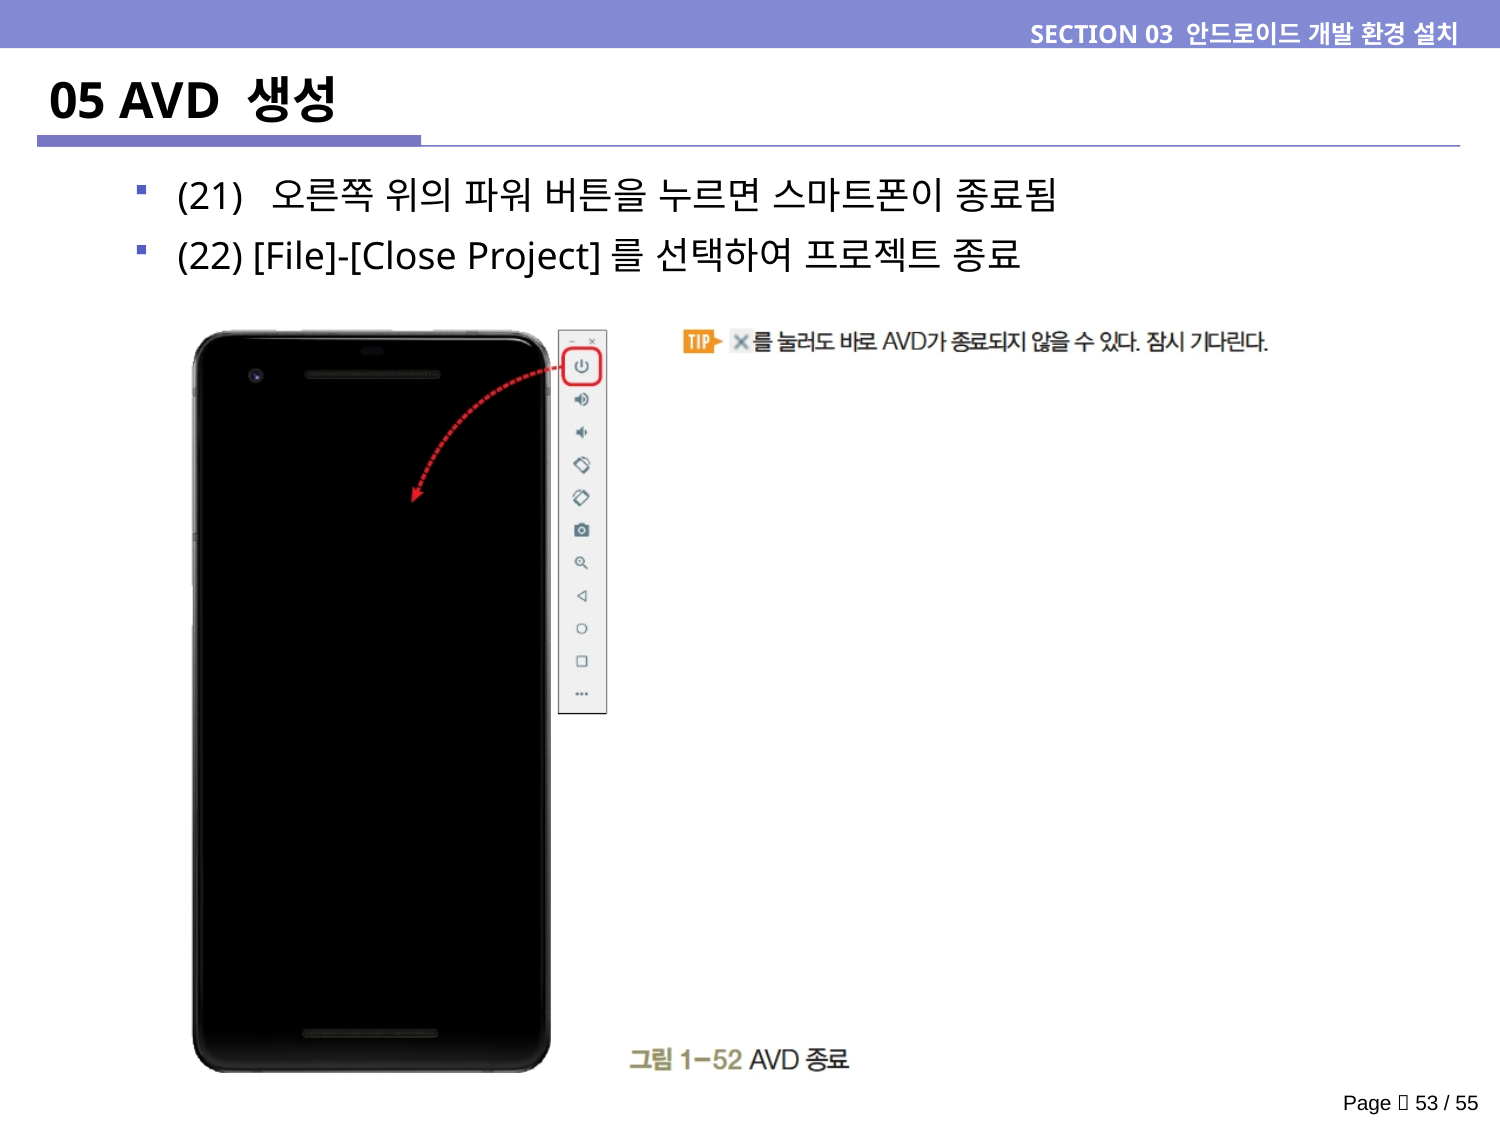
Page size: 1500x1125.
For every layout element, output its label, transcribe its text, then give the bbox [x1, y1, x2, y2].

text_box SECTION 03 안드로이드 개발 환경 설치 [1015, 11, 1500, 57]
picture [186, 325, 1274, 1080]
title 05 AVD 생성 [48, 67, 1448, 132]
list (21) 오른쪽 위의 파워 버튼을 누르면 스마트폰이 종료됨 (22) [File]-[Close Project]를 선택하여 프로젝트 종료 [104, 171, 1382, 880]
